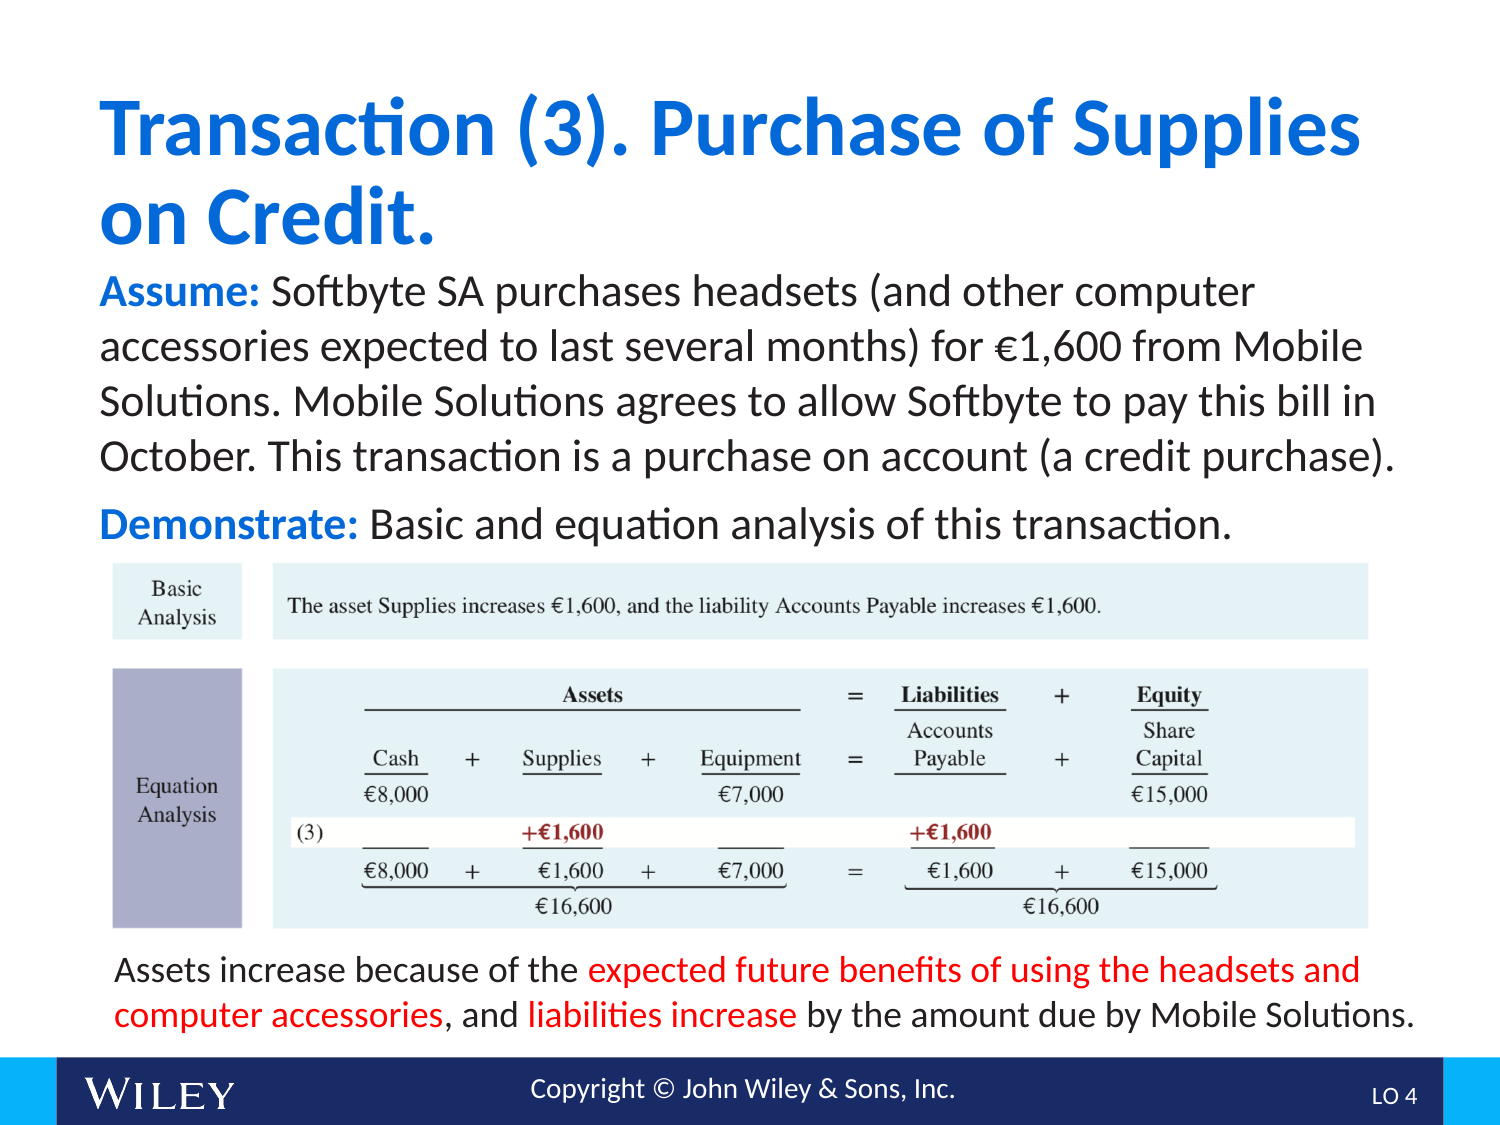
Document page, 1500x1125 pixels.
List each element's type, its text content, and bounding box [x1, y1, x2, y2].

list Assume: Softbyte SA purchases headsets (and other computer accessories expected to last several months) for €1,600 from Mobile Solutions. Mobile Solutions agrees to allow Softbyte to pay this bill in October. This transaction is a purchase on account (a credit purchase). Demonstrate: Basic and equation analysis of this transaction. [84, 253, 1416, 548]
list Assets increase because of the expected future benefits of using the headsets and computer accessories, and liabilities increase by the amount due by Mobile Solutions. [99, 937, 1459, 1046]
picture [104, 555, 1375, 934]
title Transaction (3). Purchase of Supplies on Credit. [84, 75, 1416, 215]
list L O 4 [1309, 1065, 1433, 1125]
